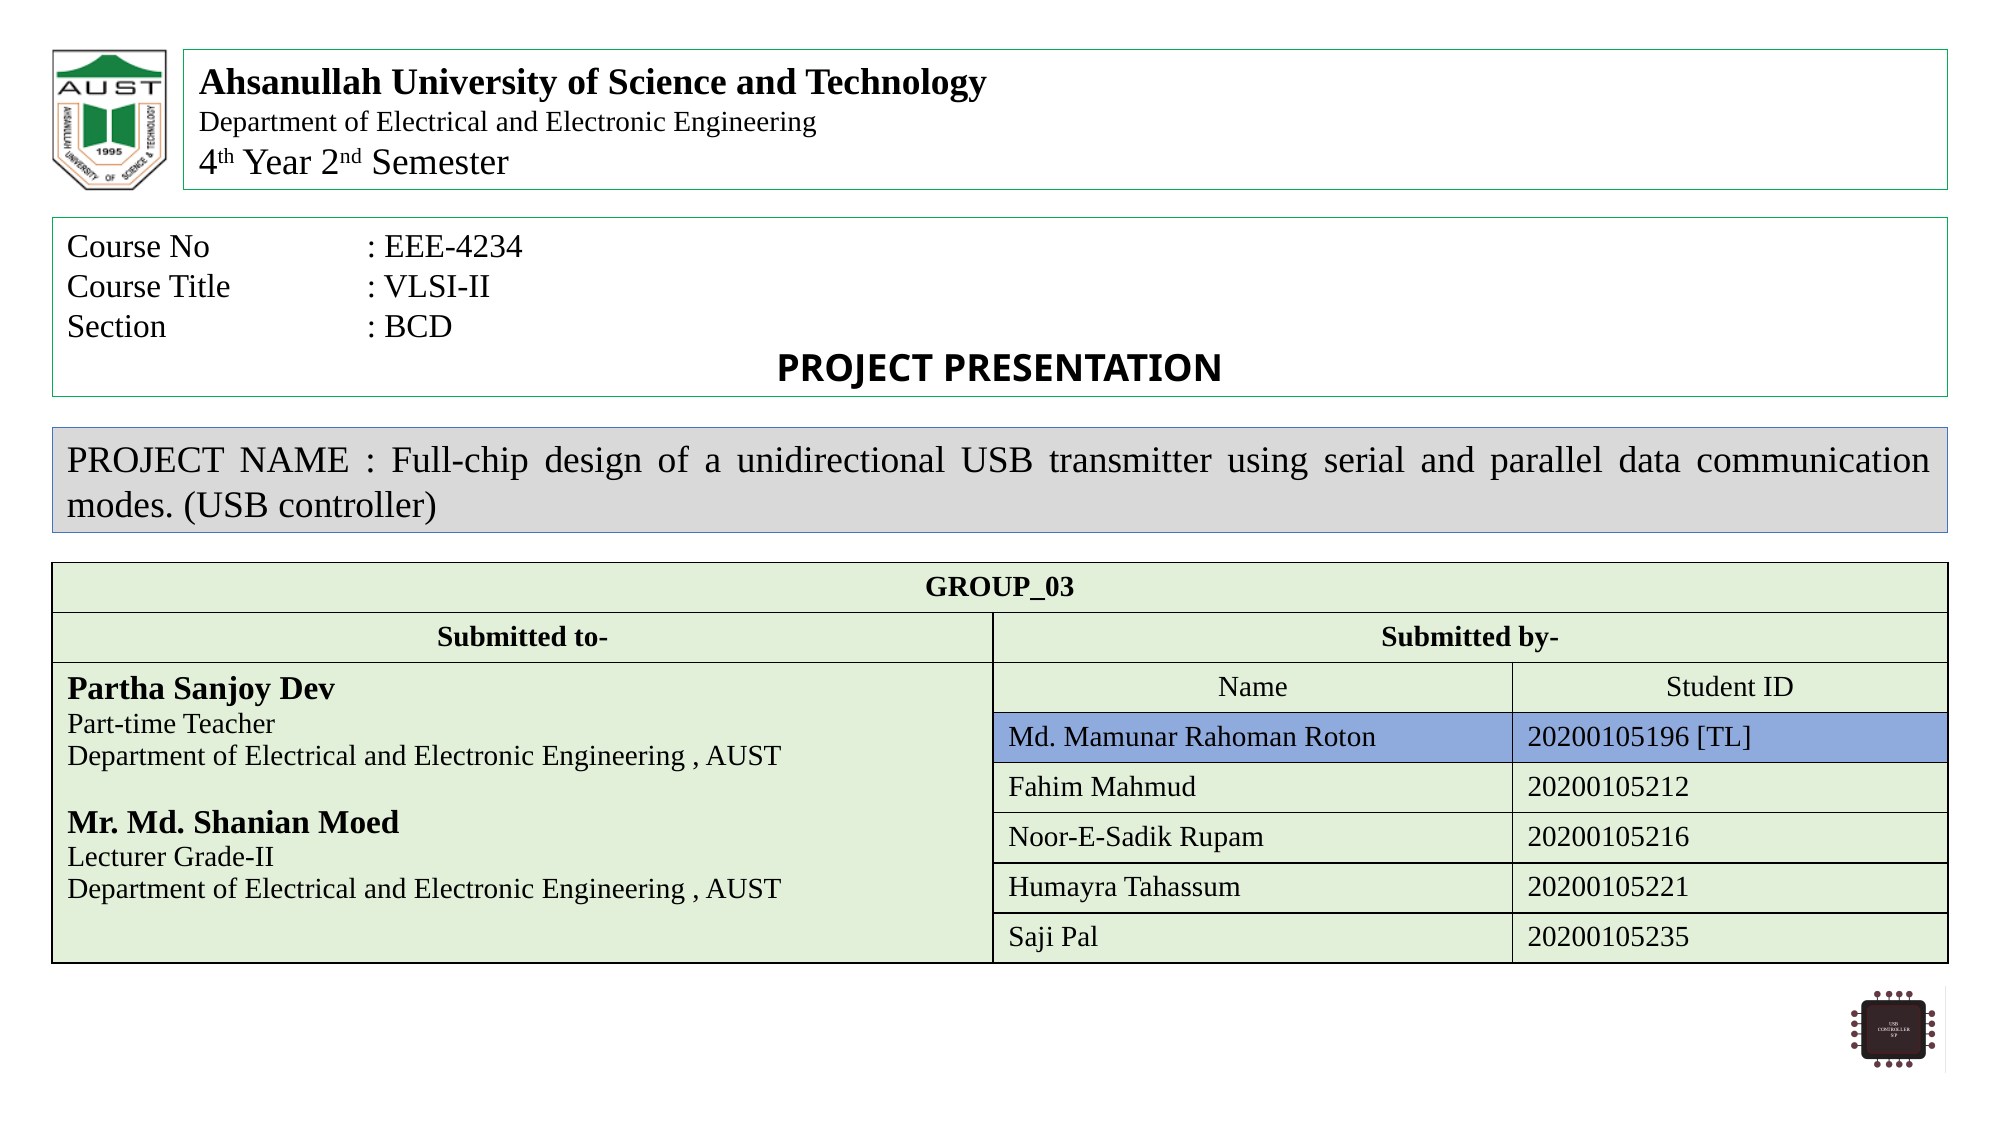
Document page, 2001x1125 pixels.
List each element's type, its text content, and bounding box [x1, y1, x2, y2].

text_box Ahsanullah University of Science and Technology Department of Electrical and Electronic Engineering 4th Year 2nd Semester [183, 49, 1948, 190]
table_cell Noor-E-Sadik Rupam [994, 813, 1512, 862]
table_cell Humayra Tahassum [994, 864, 1512, 912]
table_cell Partha Sanjoy Dev Part-time Teacher Department of Electrical and Electronic Engineering , AUST Mr. Md. Shanian Moed Lecturer Grade-II Department of Electrical and Electronic Engineering , AUST [53, 663, 992, 962]
table_cell 20200105196 [TL] [1513, 713, 1947, 762]
text_box PROJECT NAME : Full-chip design of a unidirectional USB transmitter using serial and parallel data communication modes. (USB controller) [52, 427, 1948, 533]
picture [1851, 986, 1946, 1073]
table_cell Fahim Mahmud [994, 763, 1512, 812]
text_box Course No : EEE-4234 Course Title : VLSI-II Section : BCD PROJECT PRESENTATION [52, 217, 1948, 397]
table_cell Name [994, 663, 1512, 712]
table_cell 20200105216 [1513, 813, 1947, 862]
table_header GROUP_03 [53, 563, 1947, 612]
table_cell 20200105221 [1513, 864, 1947, 912]
table_cell Submitted to- [53, 613, 992, 662]
table_cell Saji Pal [994, 914, 1512, 962]
table_cell Student ID [1513, 663, 1947, 712]
picture [52, 49, 168, 191]
table_cell Submitted by- [994, 613, 1947, 662]
table_cell 20200105212 [1513, 763, 1947, 812]
table_cell Md. Mamunar Rahoman Roton [994, 713, 1512, 762]
table_cell 20200105235 [1513, 914, 1947, 962]
